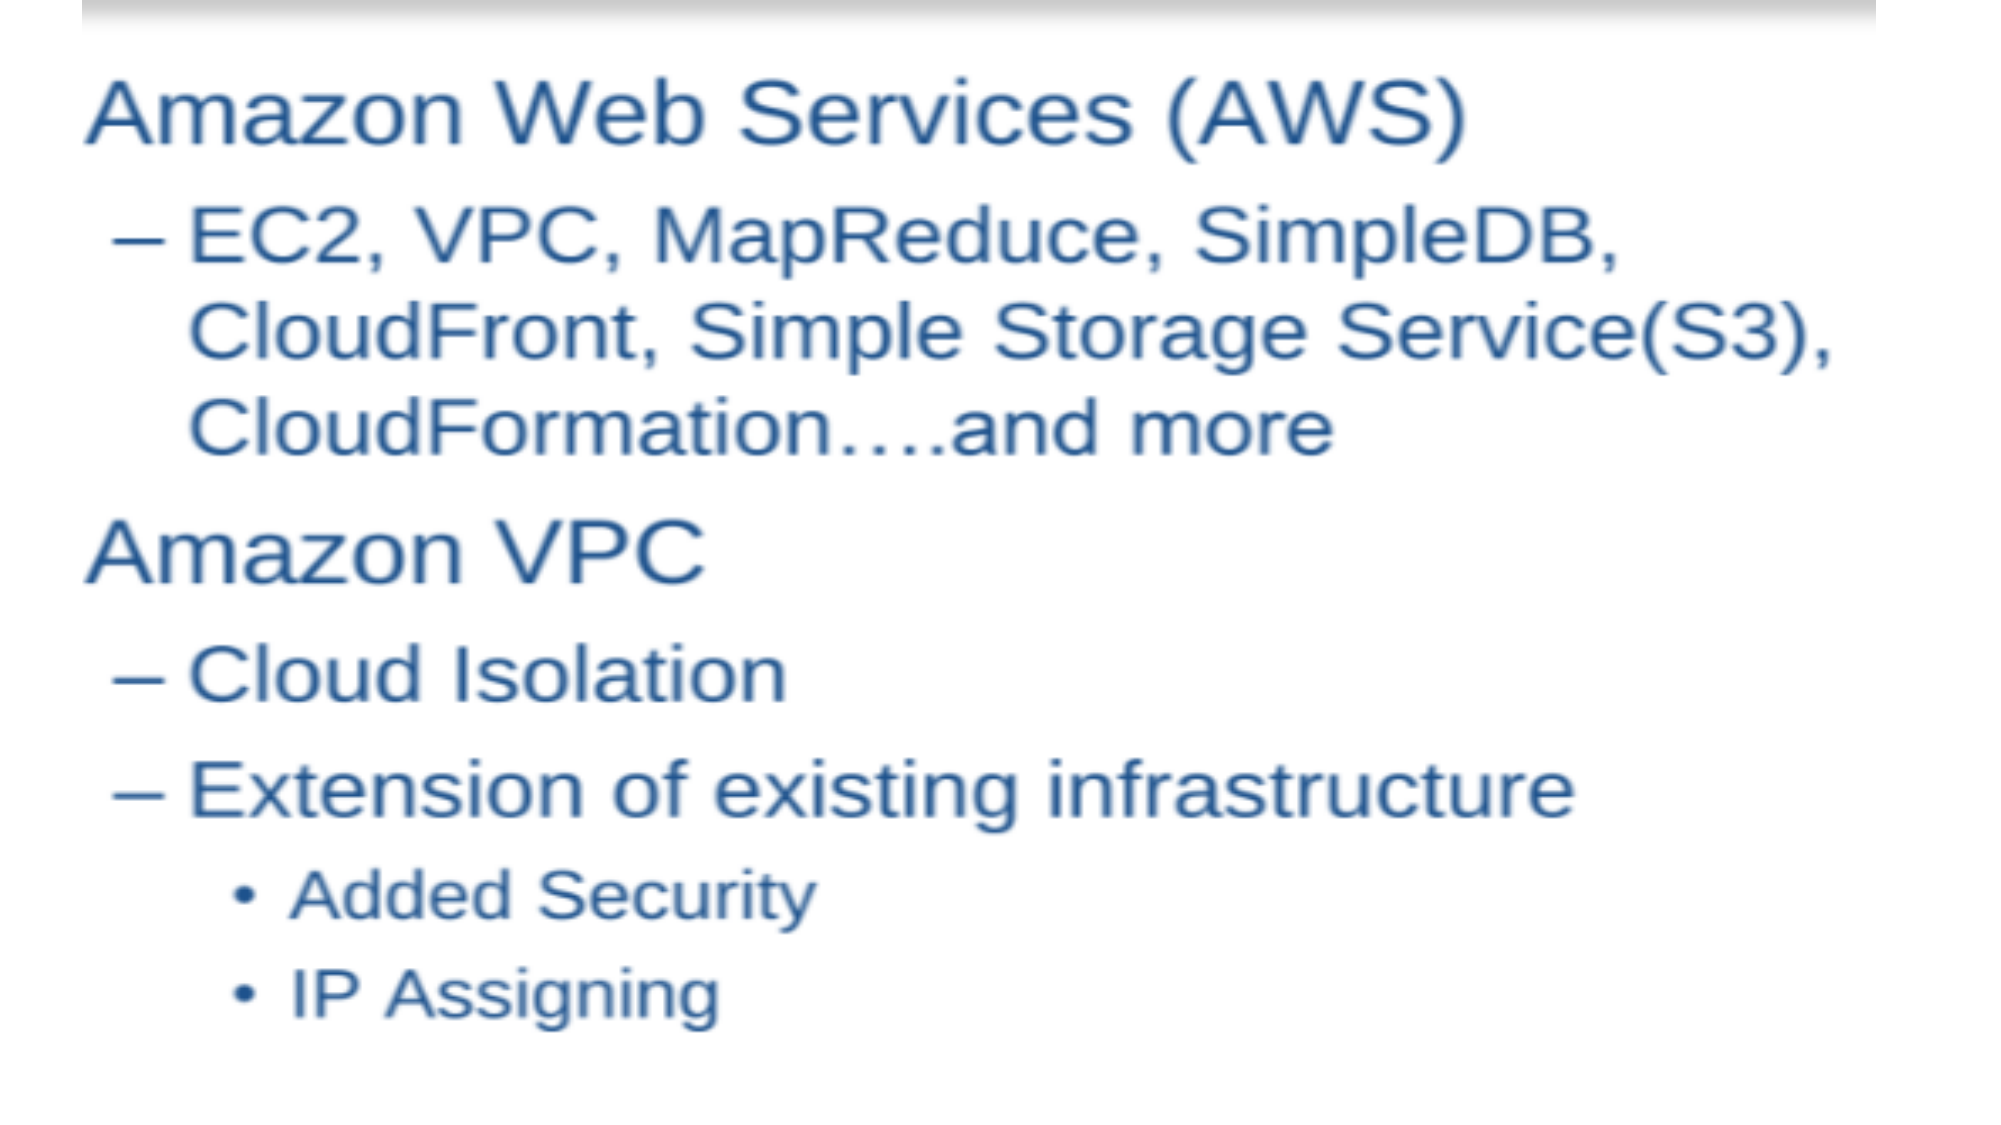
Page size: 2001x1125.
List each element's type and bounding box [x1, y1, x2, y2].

picture [82, 0, 1876, 1086]
